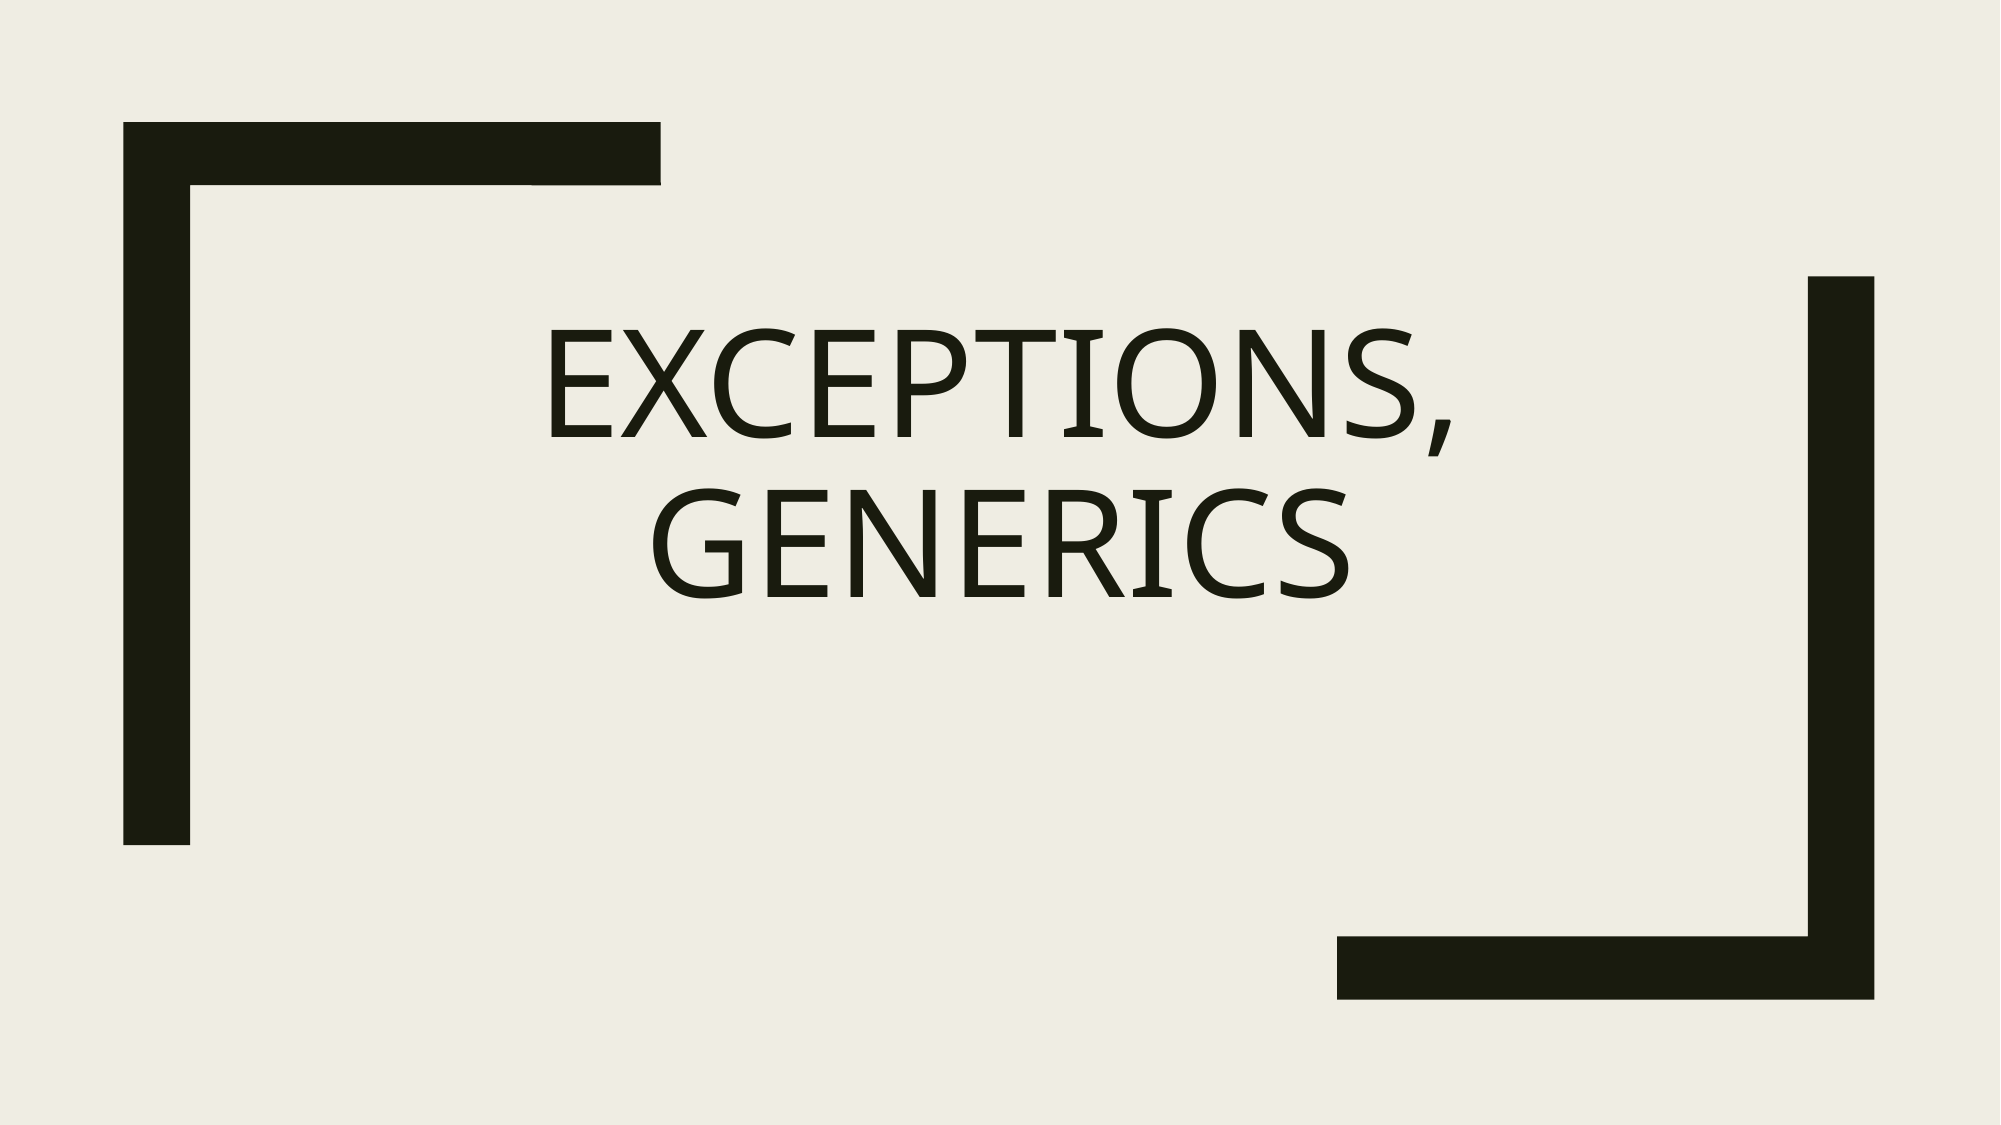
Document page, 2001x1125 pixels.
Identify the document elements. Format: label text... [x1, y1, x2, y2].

title Exceptions, Generics [314, 293, 1686, 638]
